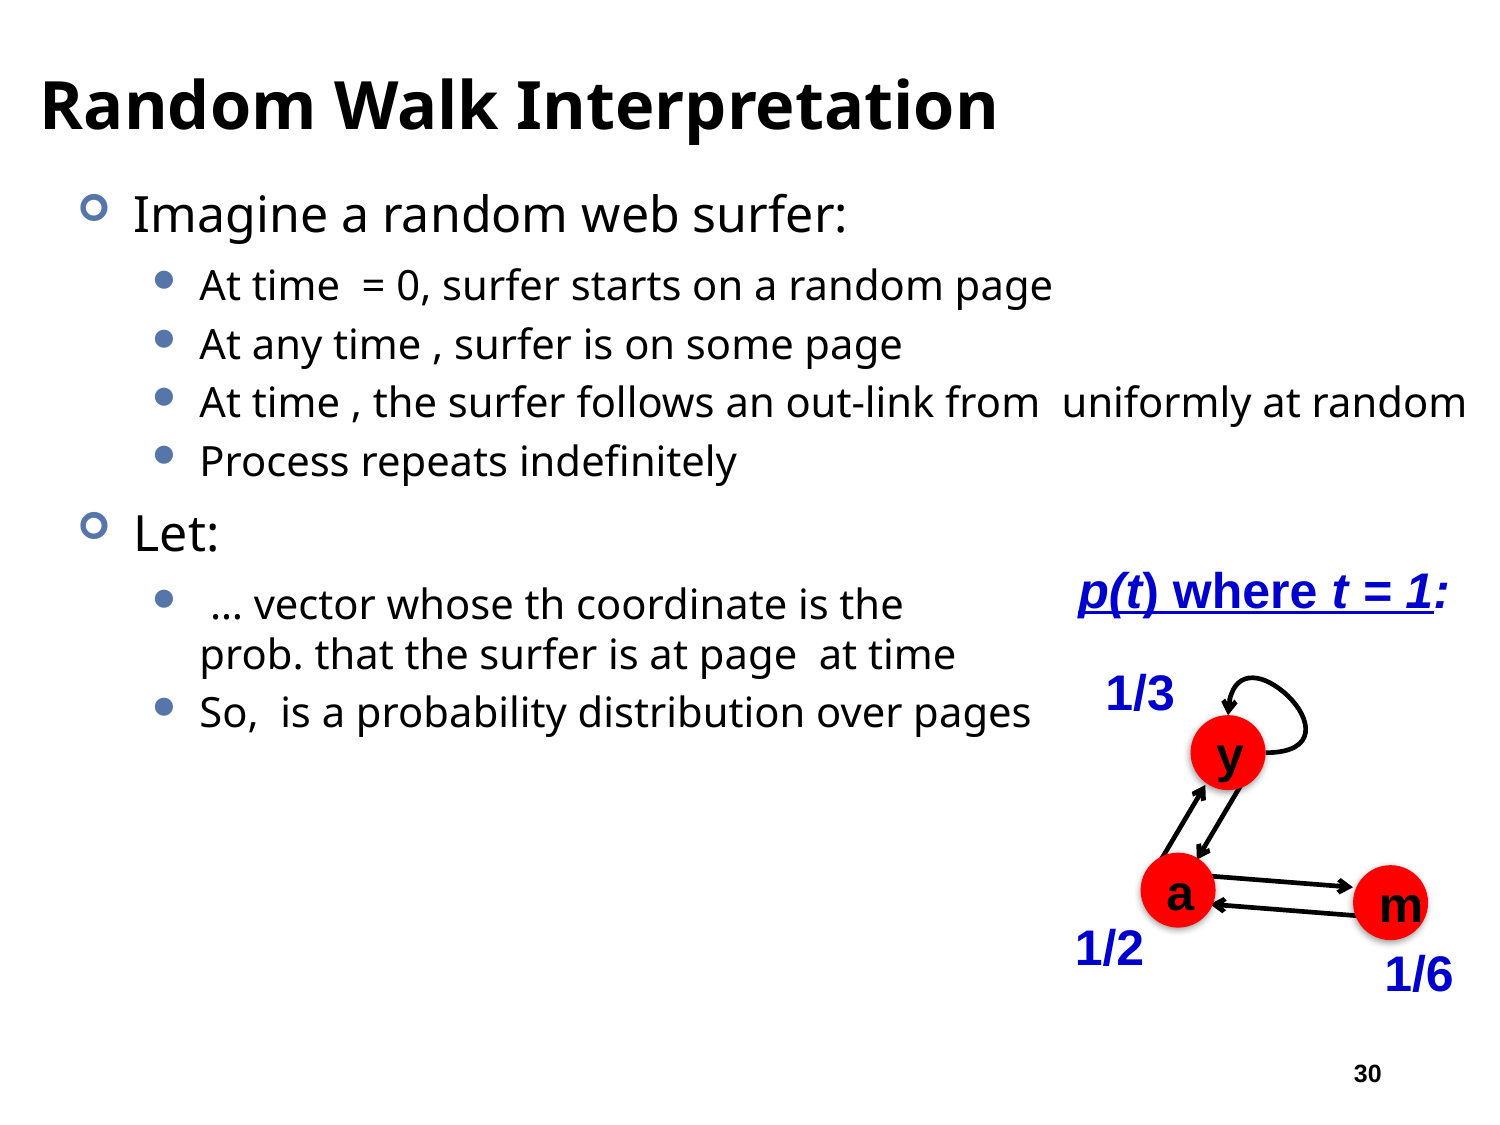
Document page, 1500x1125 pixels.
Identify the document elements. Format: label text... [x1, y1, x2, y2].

text_box 1/3 [1090, 653, 1190, 729]
text_box 1/2 [1059, 908, 1160, 984]
title Random Walk Interpretation [24, 18, 1451, 188]
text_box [1140, 714, 1429, 941]
text_box 1/6 [1369, 933, 1469, 1009]
slide_number 30 [1059, 1042, 1397, 1103]
text_box p(t) where t = 1: [1063, 550, 1466, 626]
